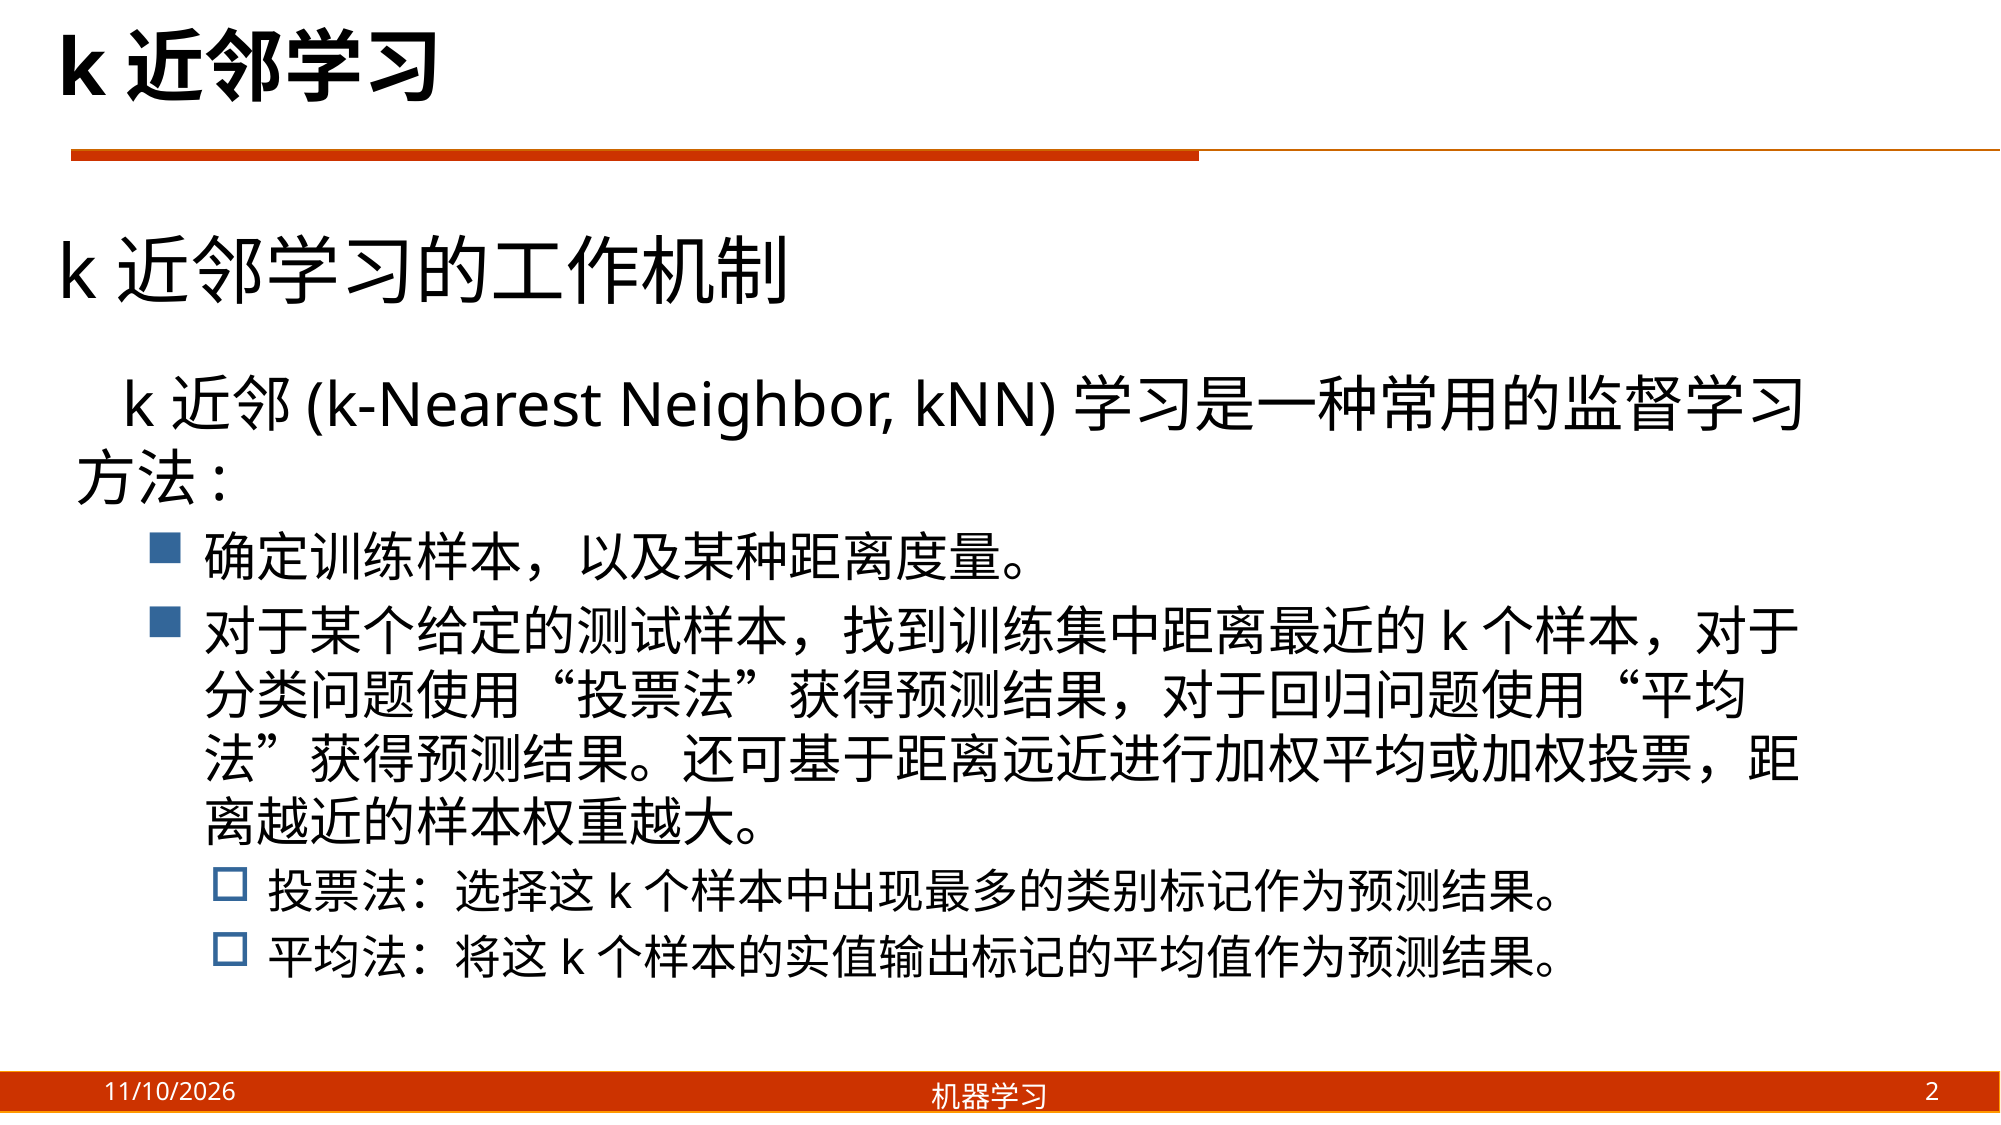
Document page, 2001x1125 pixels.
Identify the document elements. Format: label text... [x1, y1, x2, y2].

text_box k近邻学习 [42, 8, 1223, 138]
slide_number 2 [1505, 1074, 1940, 1113]
text_box k近邻学习的工作机制 [42, 216, 1861, 282]
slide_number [103, 1074, 538, 1115]
text_box k近邻(k-Nearest Neighbor, kNN)学习是一种常用的监督学习方法: 确定训练样本，以及某种距离度量。 对于某个给定的测试样本，找到训练集中距离最近的k个样本，对于分类问题使用“投票法”获得预测结果，对于回归问题使用“平均法”获得预测结果。还可基于距离远近进行加权平均或加权投票，距离越近的样本权重越大。 投票法：选择这k个样本中出现最多的类别标记作为预测结果。 平均法：将这k个样本的实值输出标记的平均值作为预测结果。 [42, 282, 1861, 995]
